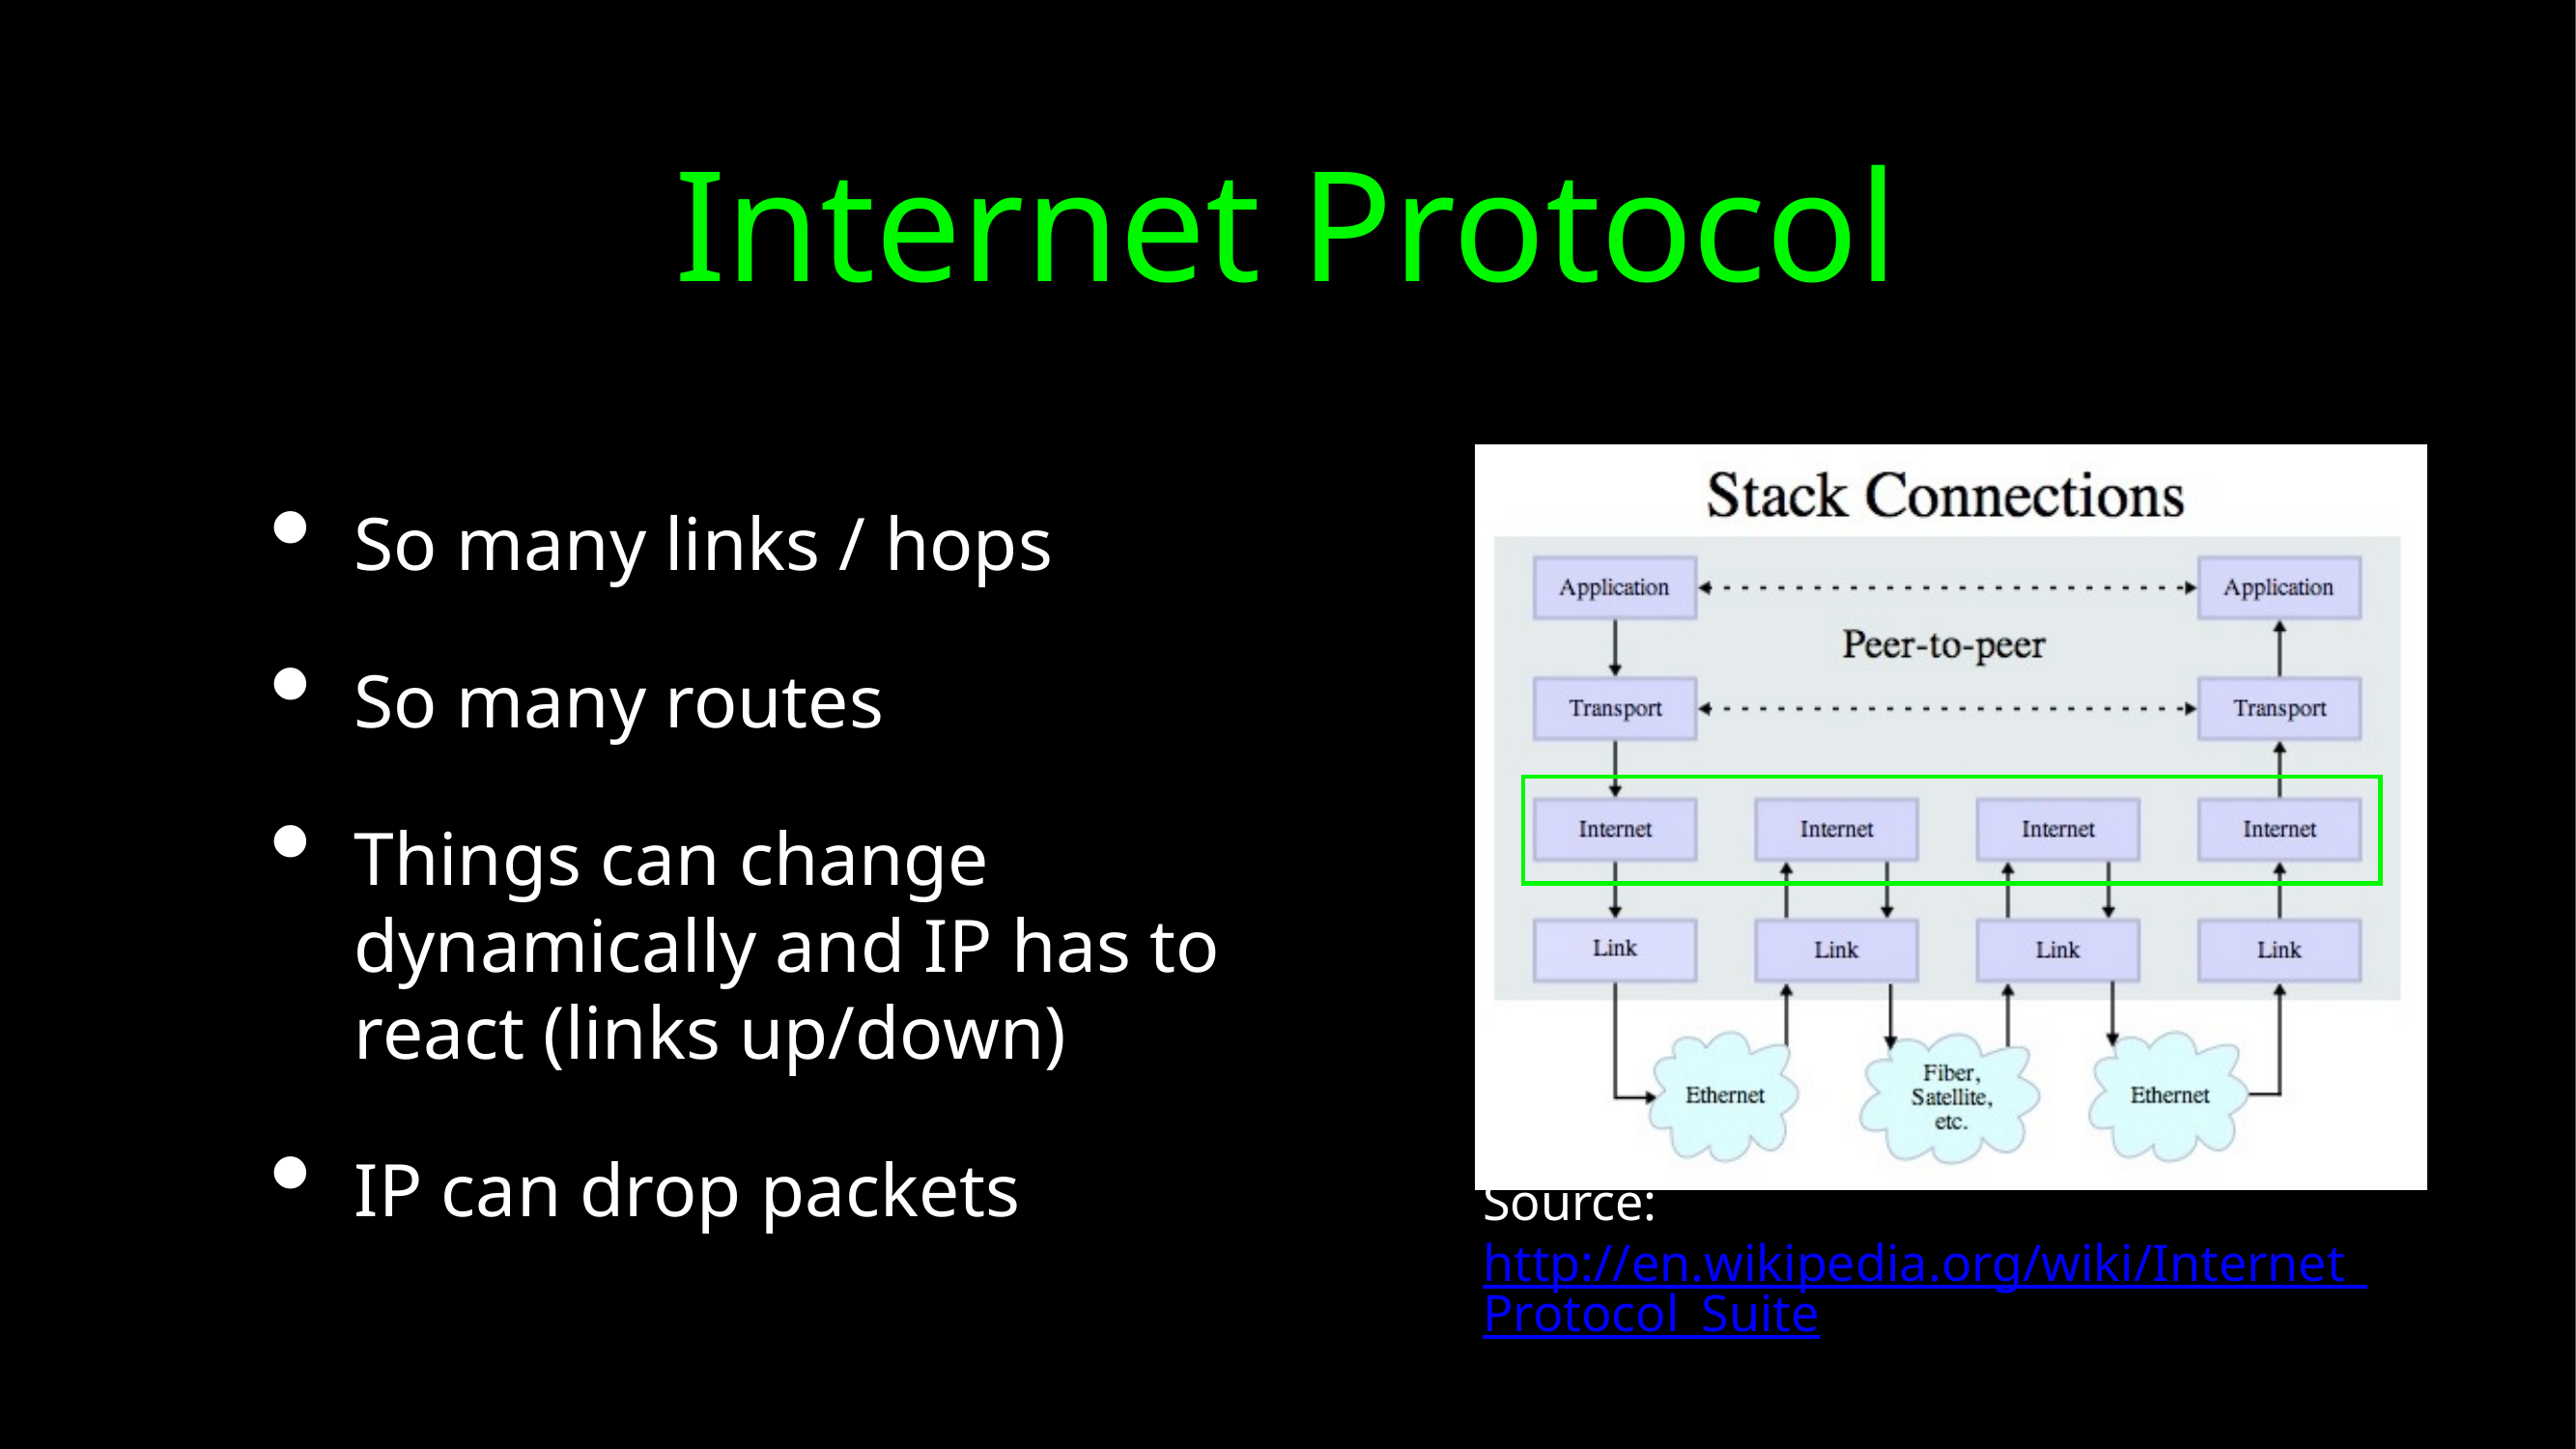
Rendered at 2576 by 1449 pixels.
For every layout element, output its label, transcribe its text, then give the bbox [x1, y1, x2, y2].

text_box Source: http://en.wikipedia.org/wiki/Internet_Protocol_Suite [1474, 1190, 2402, 1368]
list So many links / hops So many routes Things can change dynamically and IP has to react (links up/down) IP can drop packets [183, 412, 1335, 1317]
title Internet Protocol [183, 38, 2392, 404]
picture [1474, 444, 2427, 1190]
